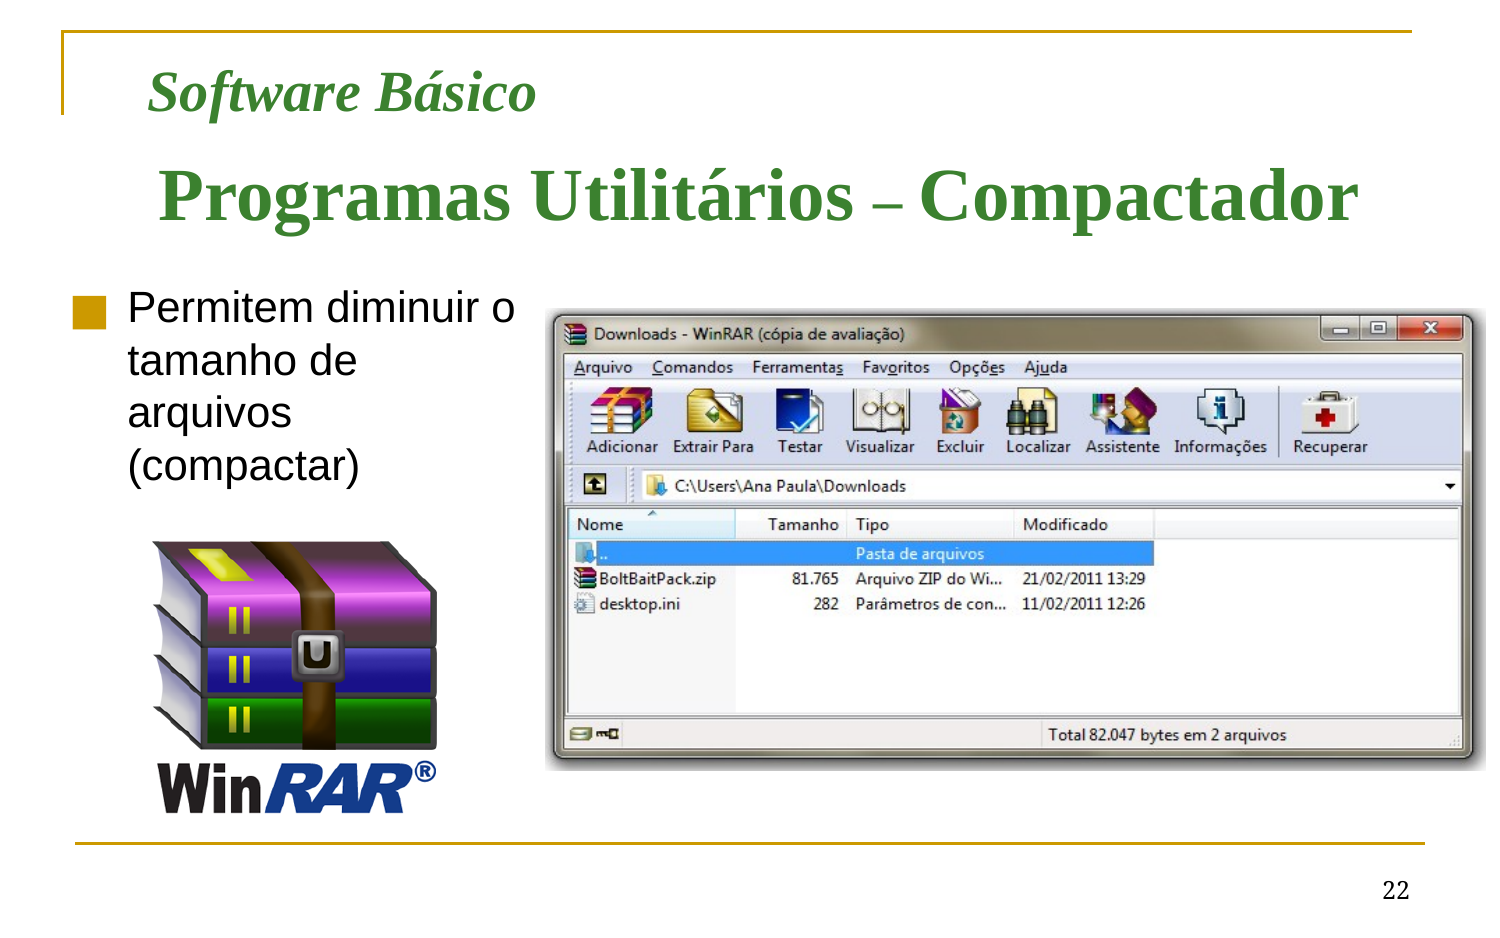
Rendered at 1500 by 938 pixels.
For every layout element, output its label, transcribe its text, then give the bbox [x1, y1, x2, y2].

picture [545, 308, 1486, 771]
text_box Programas Utilitários – Compactador [72, 137, 1447, 226]
text_box Permitem diminuir o tamanho de arquivos (compactar) [54, 271, 546, 577]
picture [152, 541, 437, 826]
text_box Software Básico [132, 45, 1395, 117]
text_box ‹#› [1074, 853, 1425, 916]
